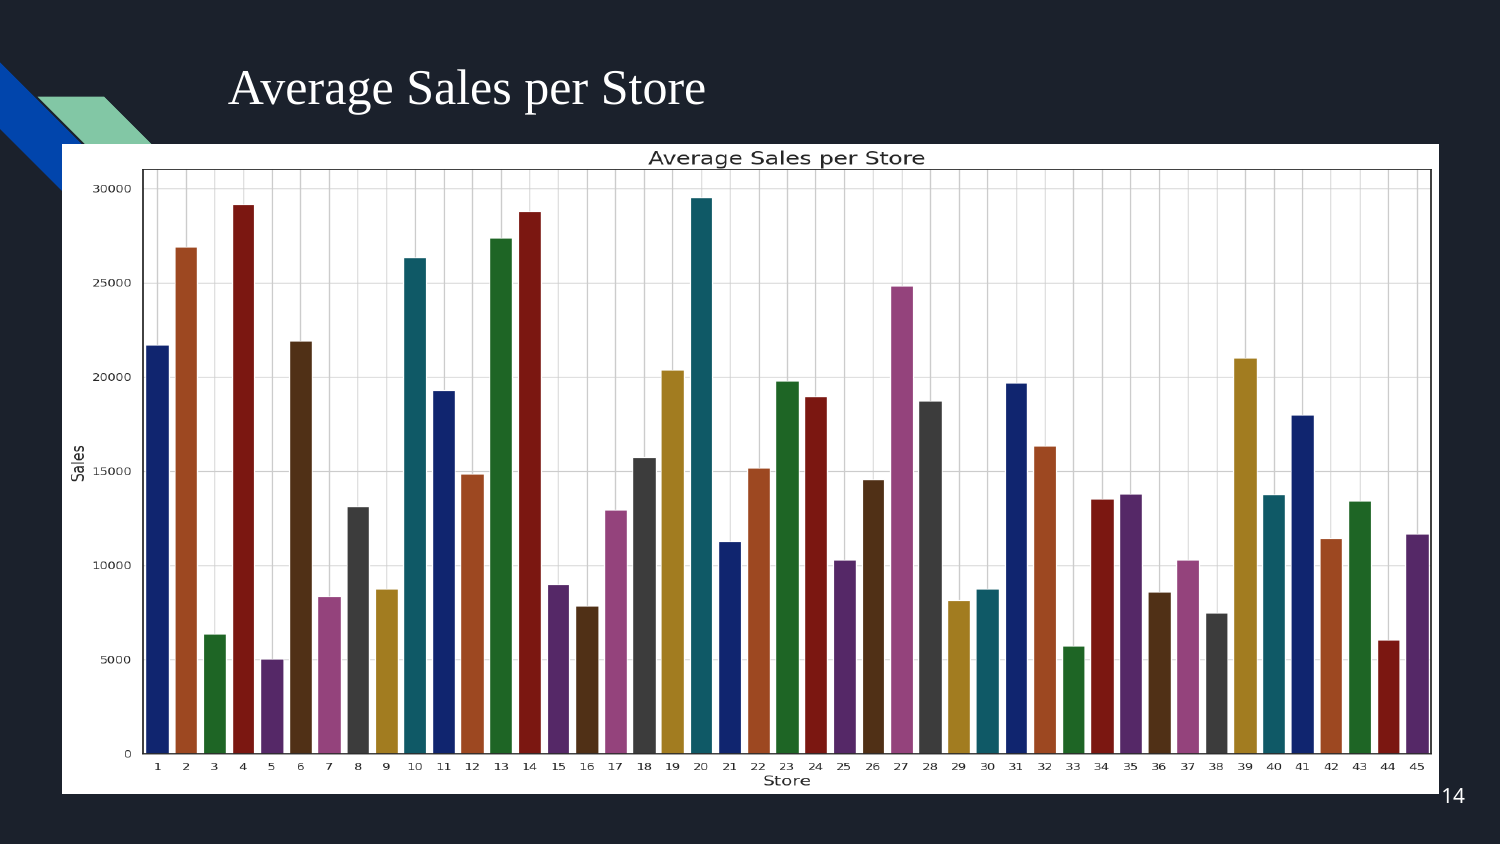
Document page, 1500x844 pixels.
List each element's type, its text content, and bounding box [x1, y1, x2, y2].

picture [62, 144, 1440, 794]
slide_number 14 [1389, 764, 1480, 830]
title Average Sales per Store [212, 39, 1368, 142]
